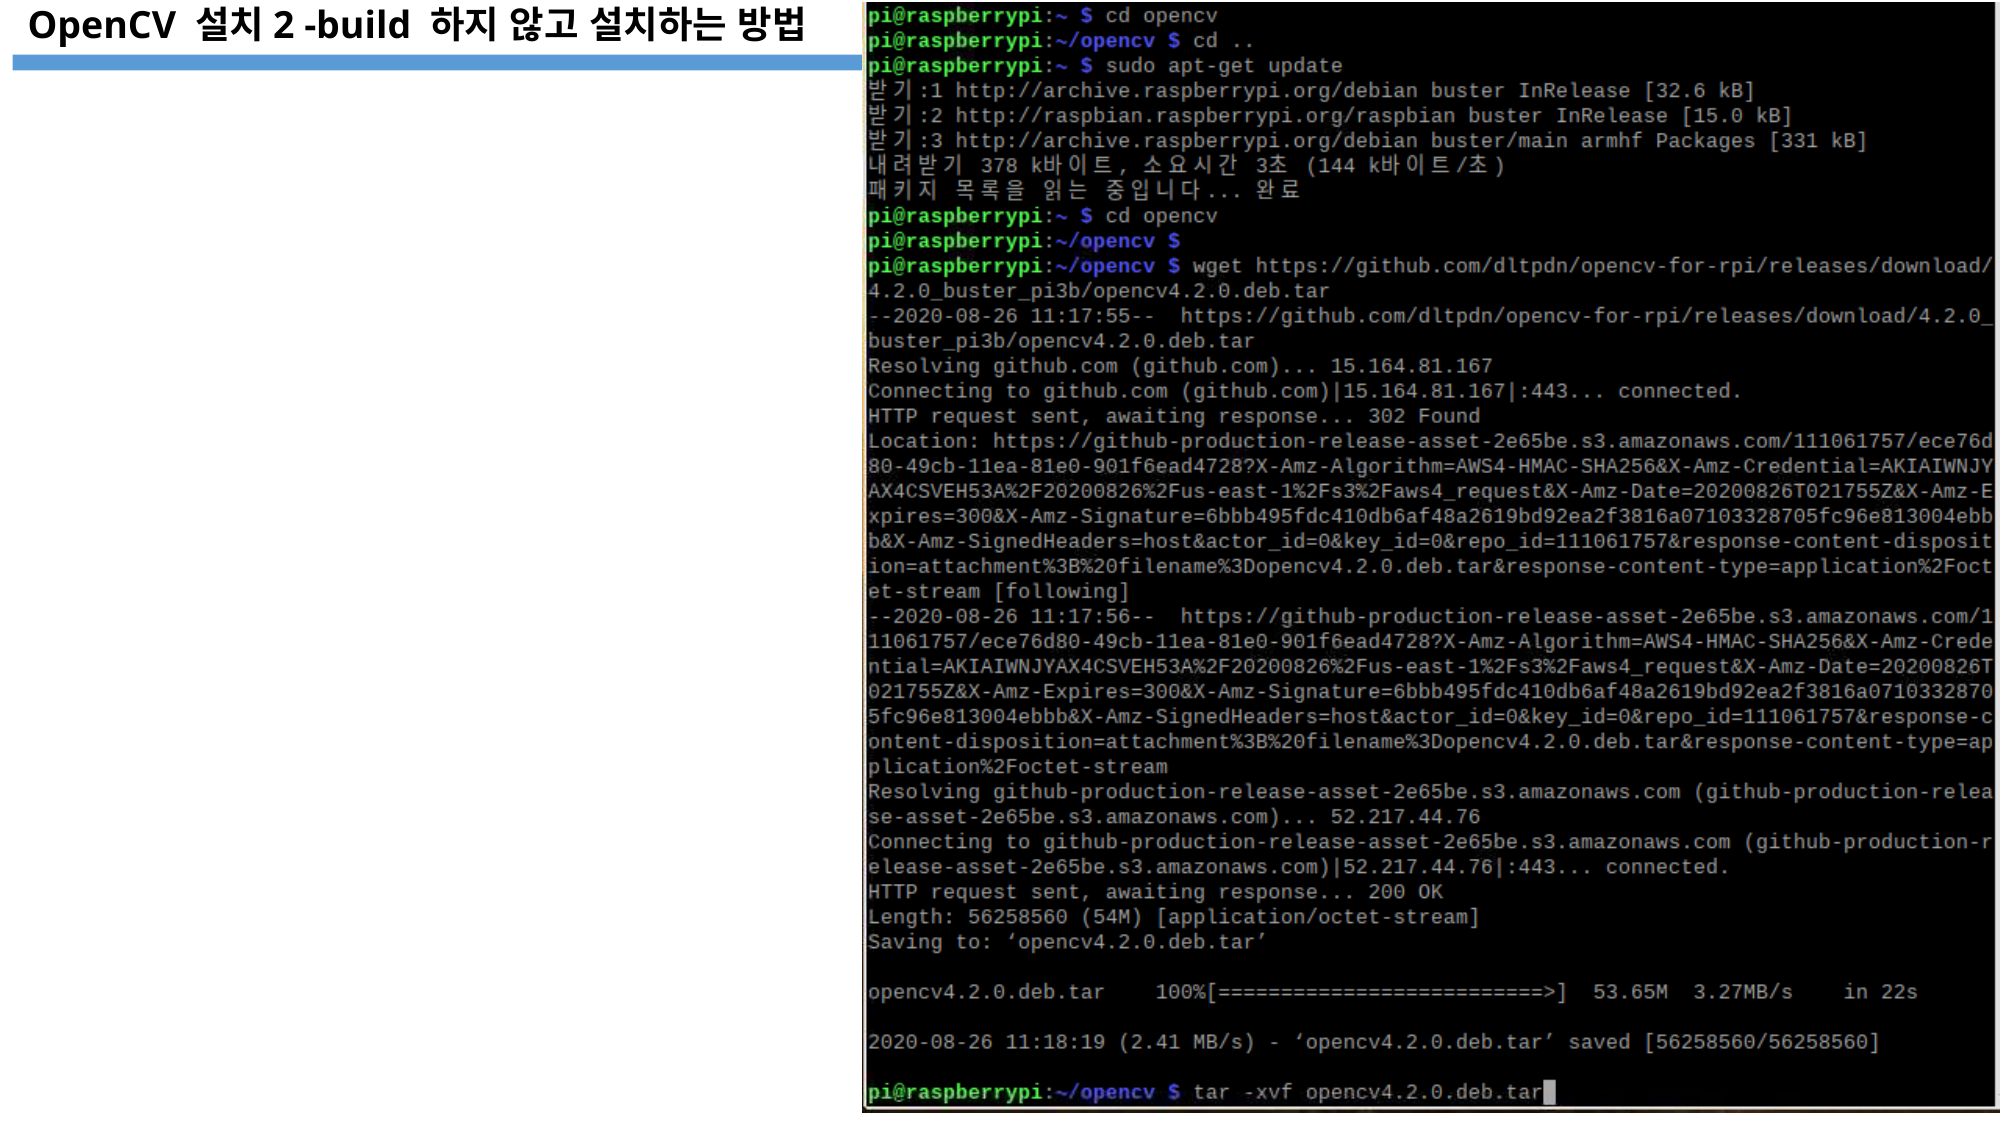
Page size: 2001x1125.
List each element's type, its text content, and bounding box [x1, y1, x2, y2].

title OpenCV 설치2 -build 하지 않고 설치하는 방법 [12, 2, 862, 50]
picture [862, 2, 2000, 1113]
